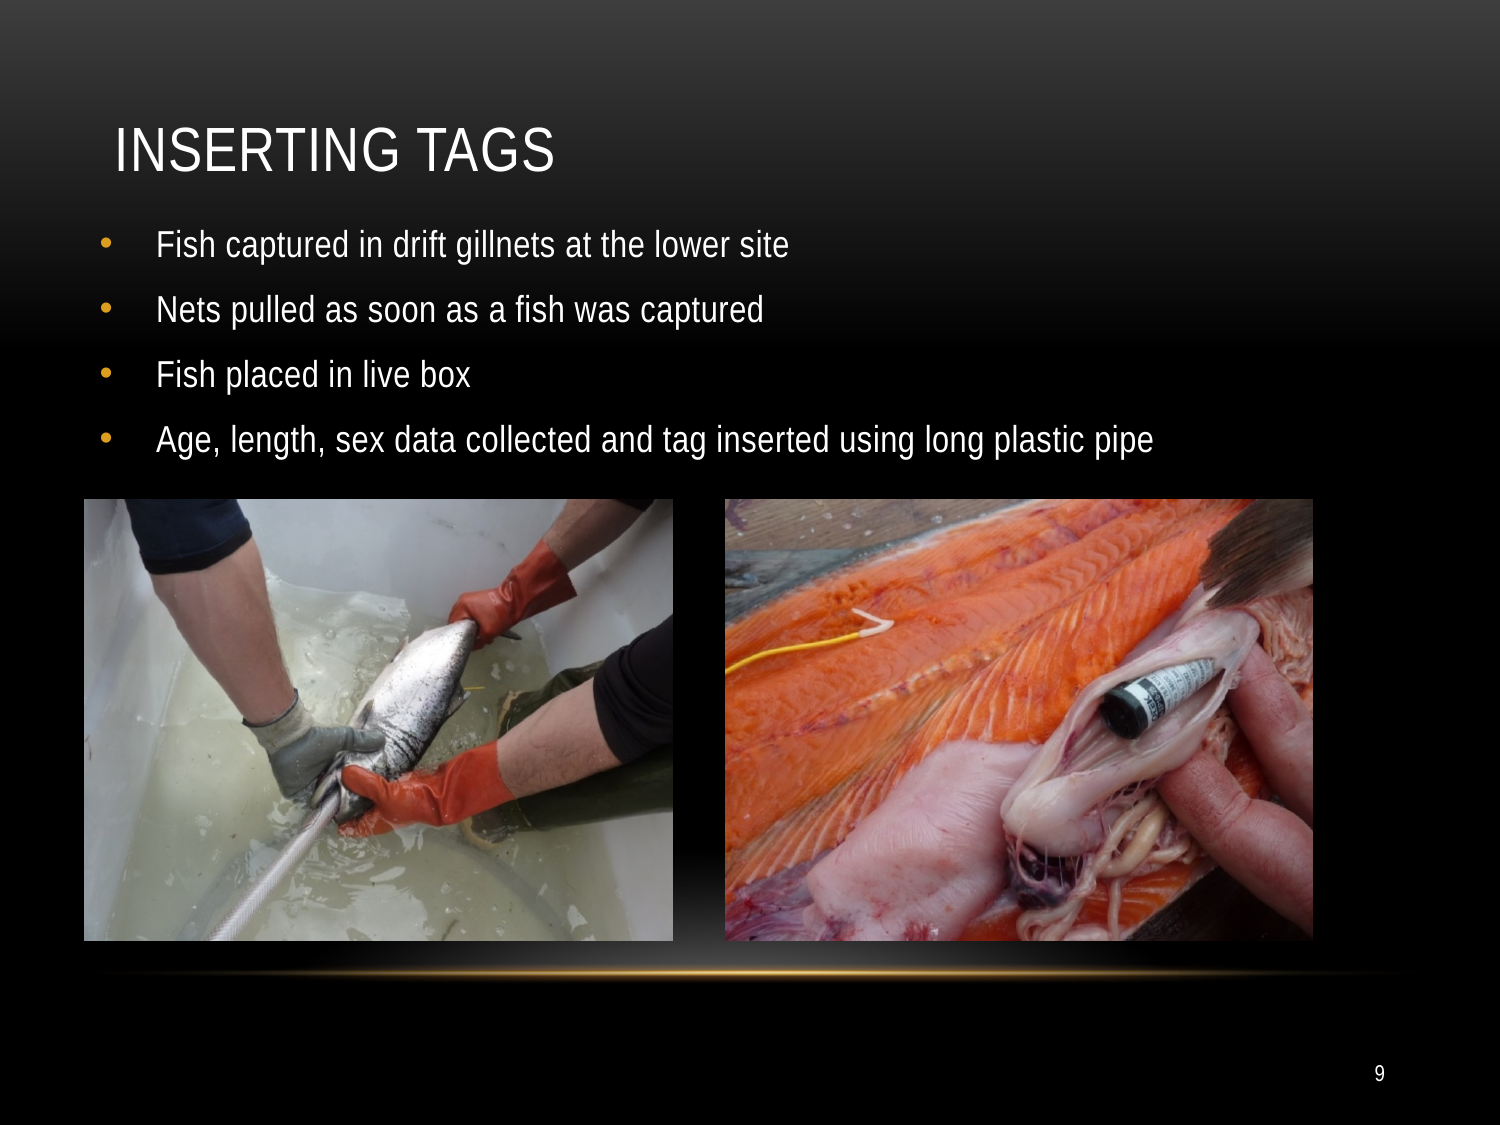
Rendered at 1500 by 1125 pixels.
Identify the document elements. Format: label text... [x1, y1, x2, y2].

slide_number 9 [1237, 1042, 1400, 1103]
picture [0, 0, 1500, 1125]
title Inserting Tags [99, 3, 1400, 192]
list Fish captured in drift gillnets at the lower site Nets pulled as soon as a fish was captured Fish placed in live box Age, length, sex data collected and tag inserted using long plastic pipe [84, 212, 1250, 475]
